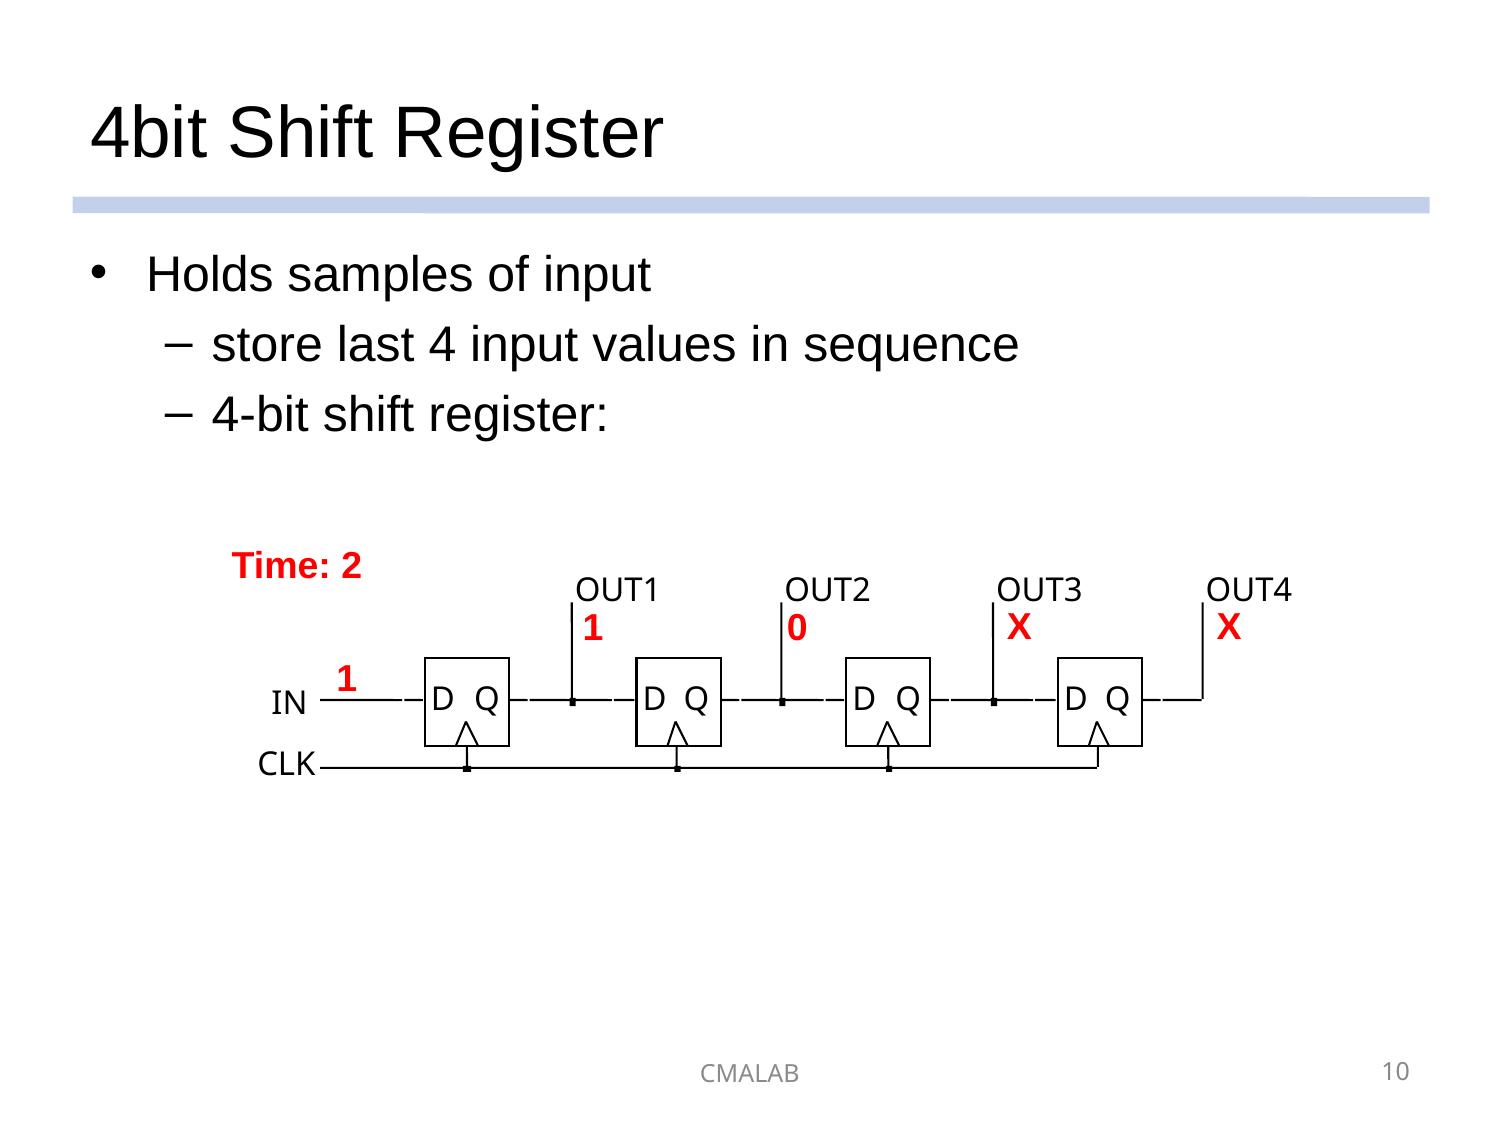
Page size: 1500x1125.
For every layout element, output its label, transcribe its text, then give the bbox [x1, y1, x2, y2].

text_box Time: 2 [216, 533, 391, 594]
slide_number 10 [1074, 1042, 1425, 1103]
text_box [224, 568, 1323, 799]
footer CMALAB [512, 1042, 988, 1103]
title 4bit Shift Register [75, 45, 1425, 211]
text_box Holds samples of input store last 4 input values in sequence 4-bit shift register: [74, 233, 1425, 747]
